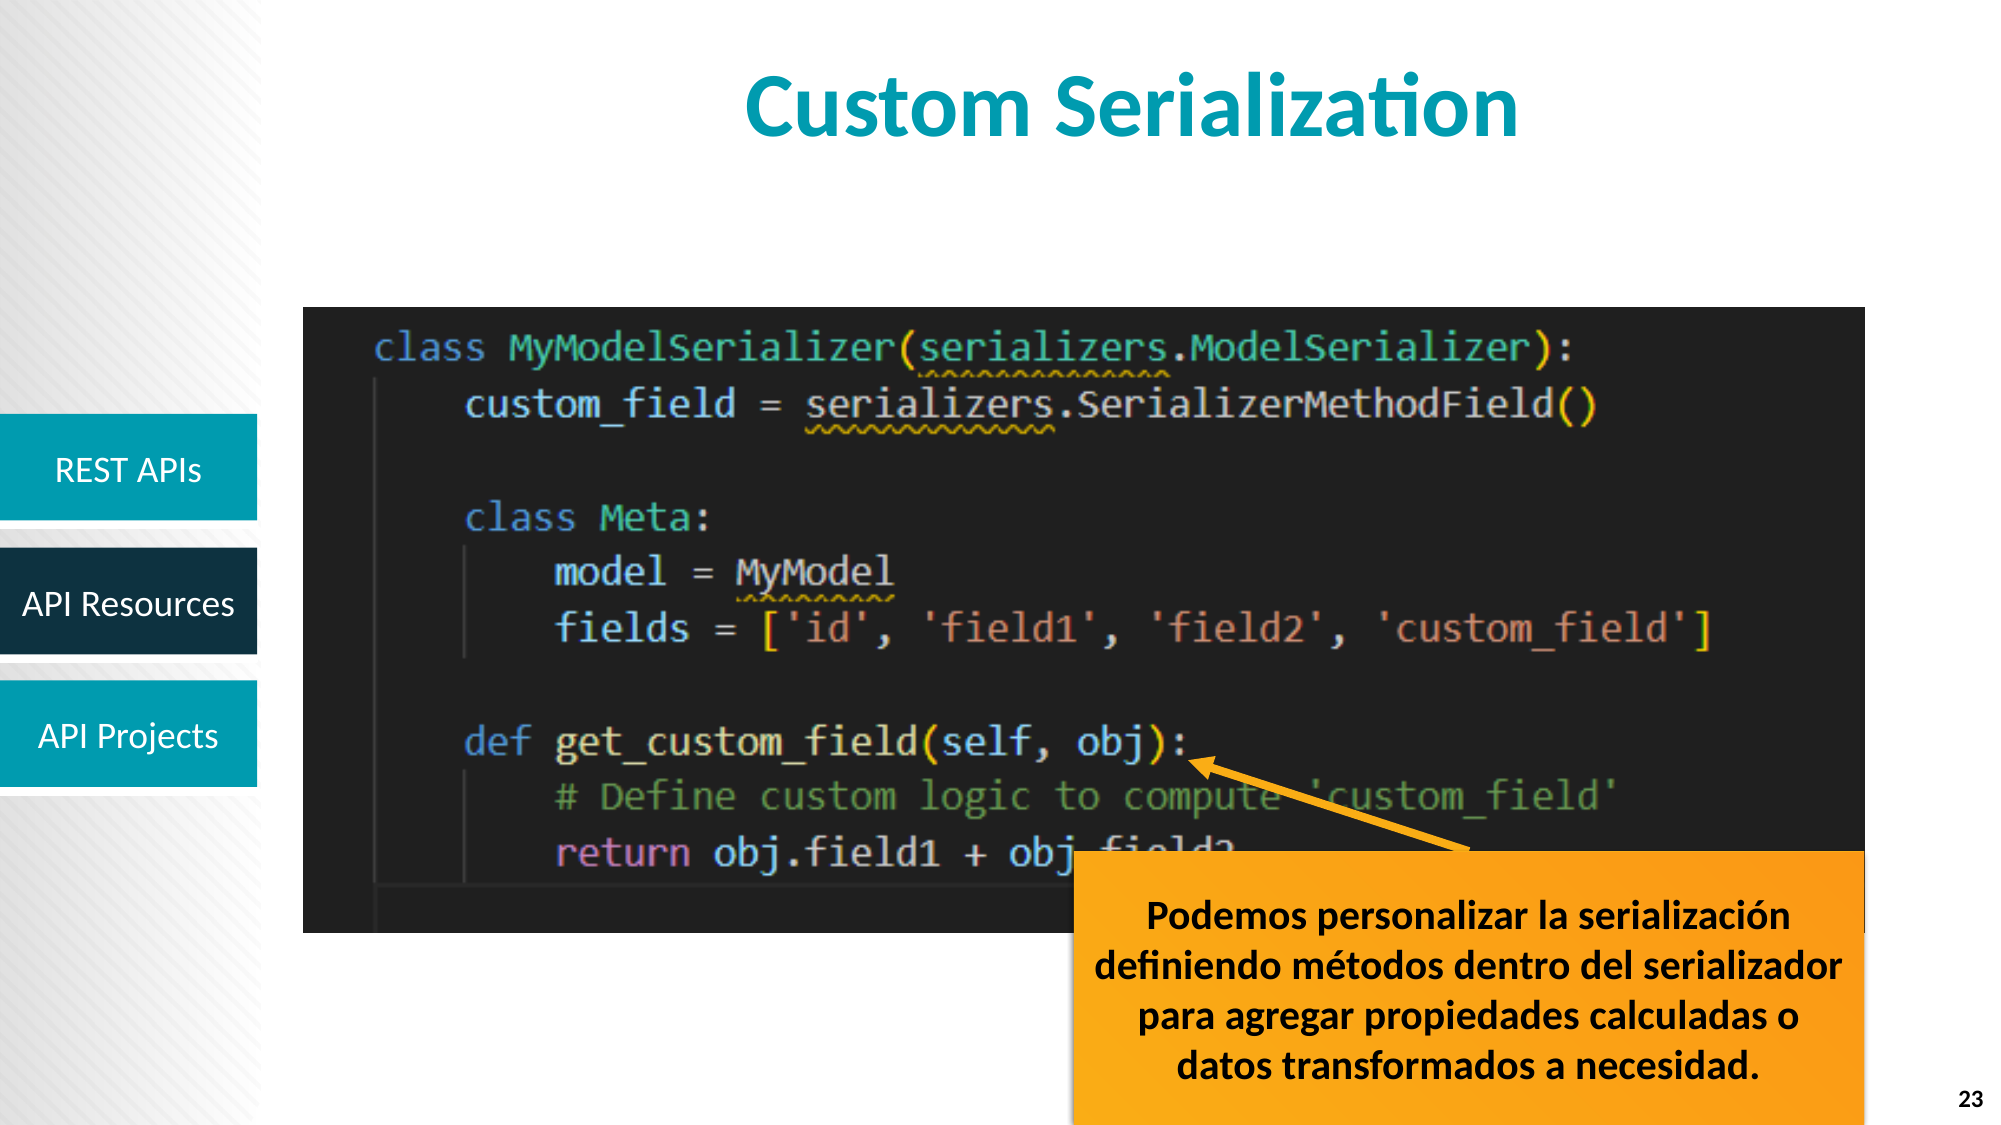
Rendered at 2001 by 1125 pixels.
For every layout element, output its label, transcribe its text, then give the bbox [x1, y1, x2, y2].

slide_number 23 [1921, 1072, 2000, 1124]
title Custom Serialization [340, 36, 1927, 163]
text_box Podemos personalizar la serialización definiendo métodos dentro del serializador para agregar propiedades calculadas o datos transformados a necesidad. [1073, 851, 1865, 1125]
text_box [1188, 760, 1469, 852]
picture [303, 307, 1865, 933]
